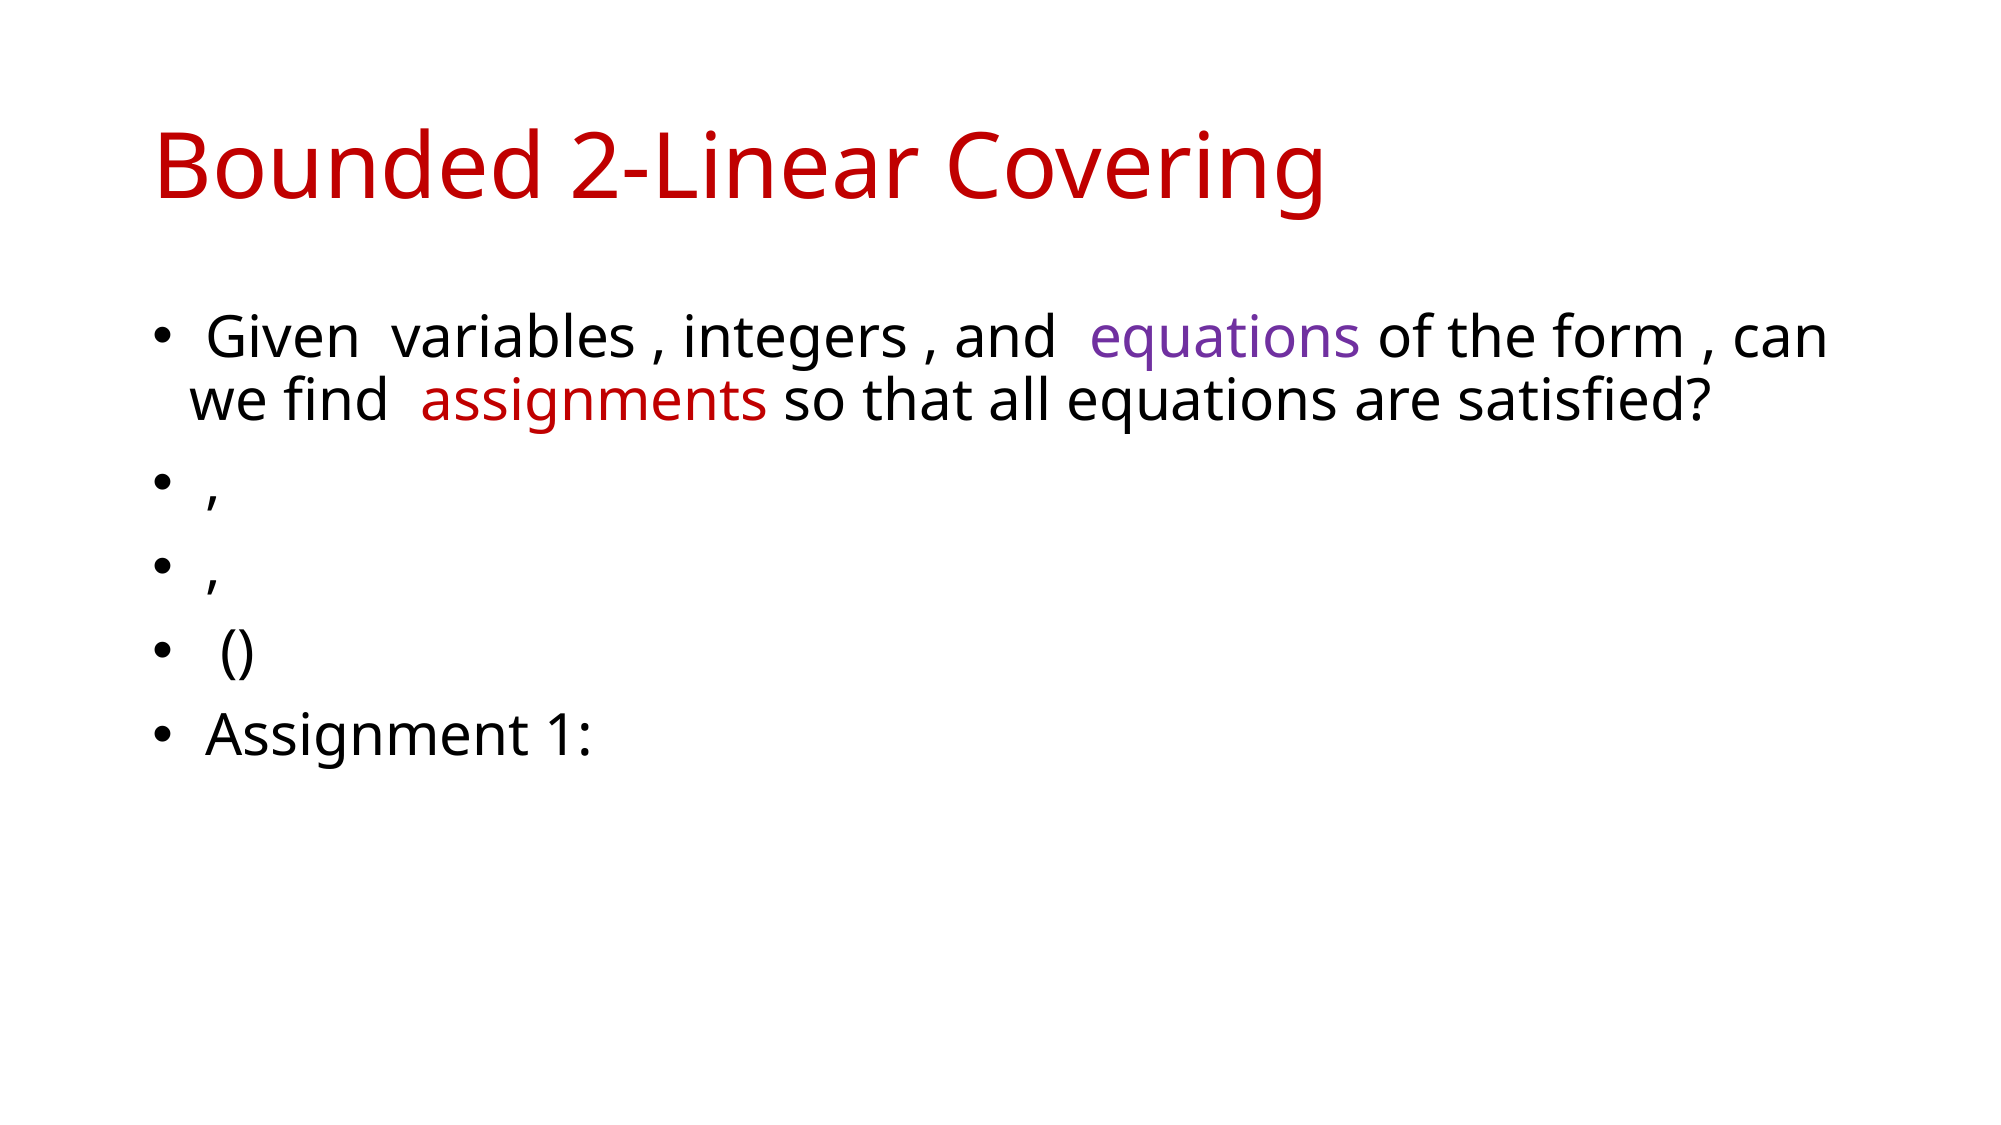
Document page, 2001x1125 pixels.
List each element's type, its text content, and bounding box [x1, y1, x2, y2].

title Bounded 2-Linear Covering [137, 59, 1863, 278]
